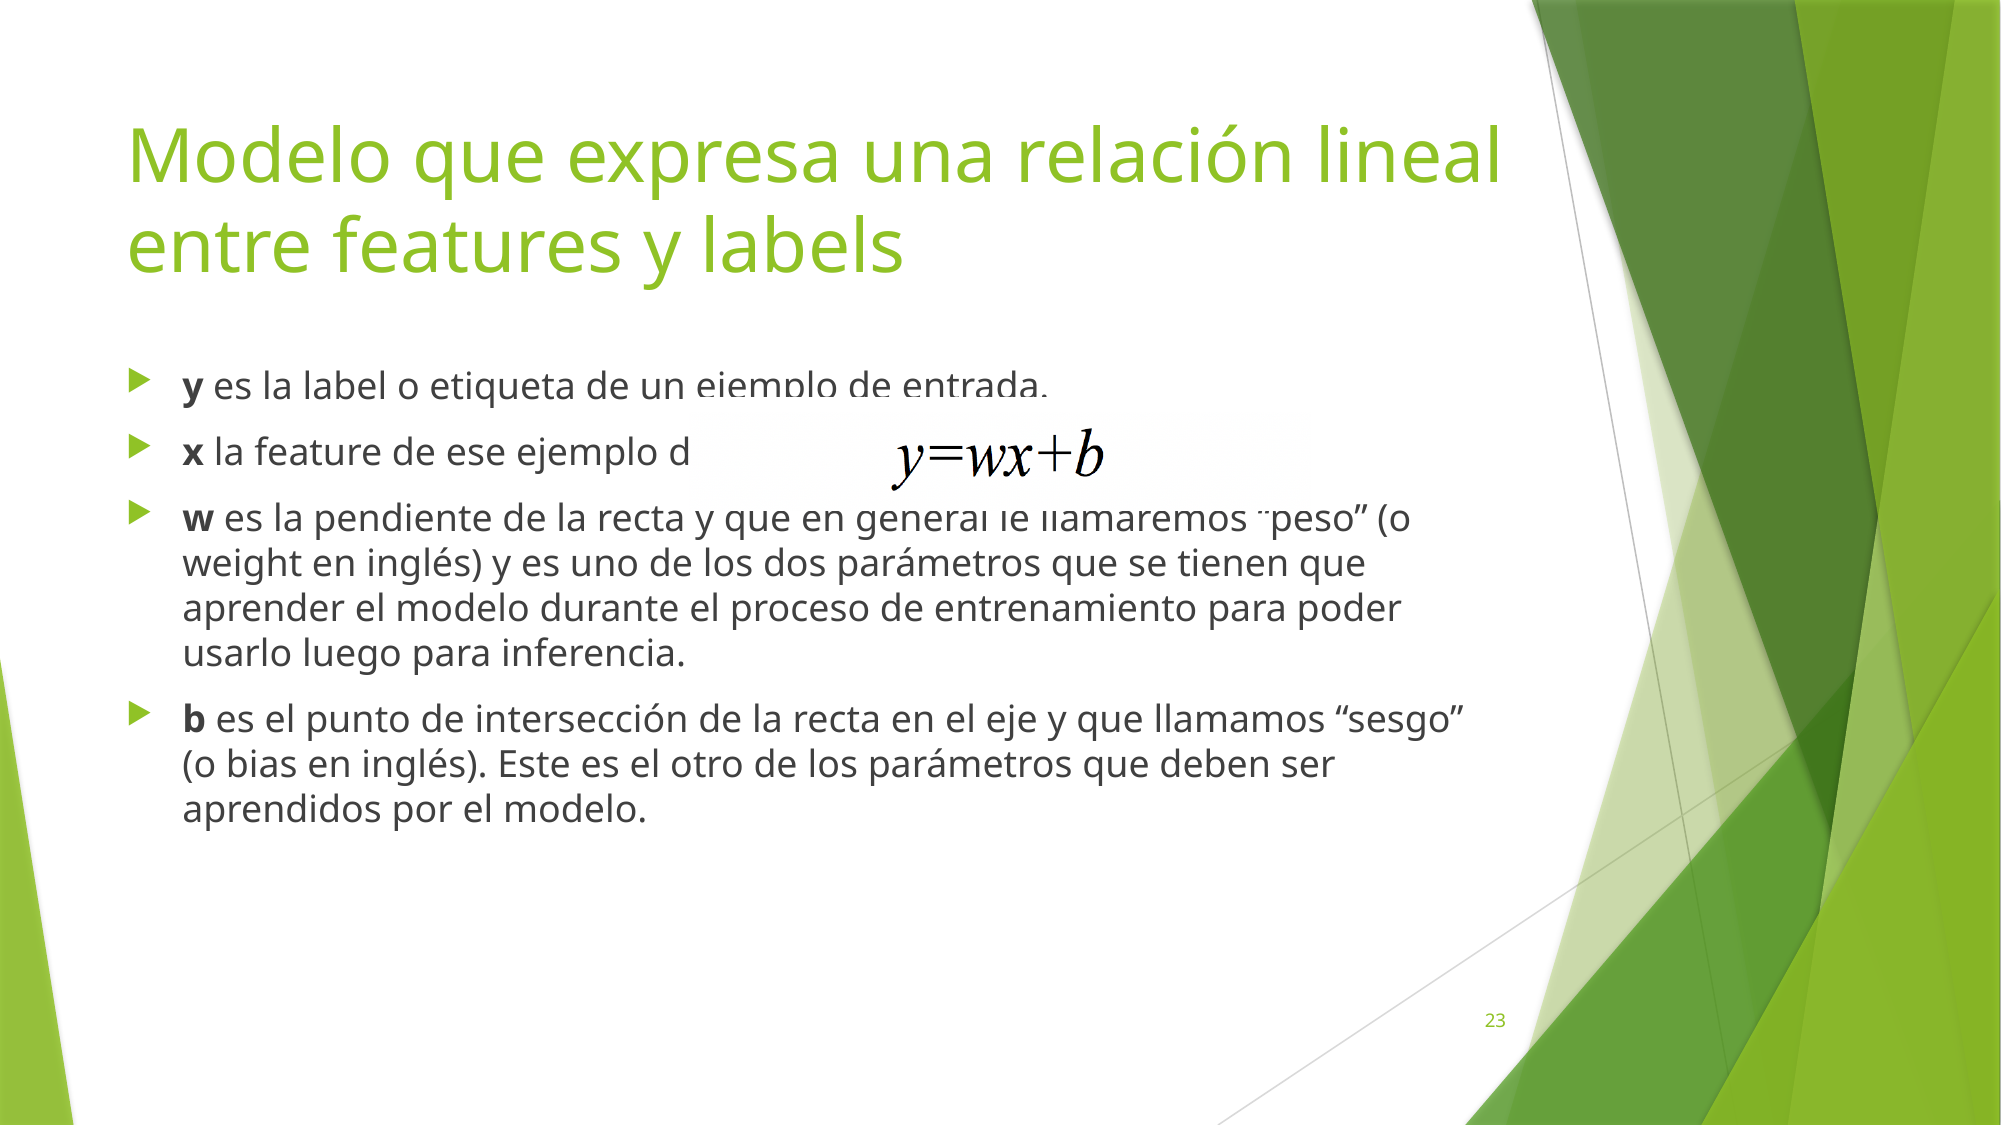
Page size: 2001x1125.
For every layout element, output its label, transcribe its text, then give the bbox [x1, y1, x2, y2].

slide_number 23 [1409, 991, 1522, 1051]
list y es la label o etiqueta de un ejemplo de entrada. x la feature de ese ejemplo de entrada. w es la pendiente de la recta y que en general le llamaremos “peso” (o weight en inglés) y es uno de los dos parámetros que se tienen que aprender el modelo durante el proceso de entrenamiento para poder usarlo luego para inferencia. b es el punto de intersección de la recta en el eje y que llamamos “sesgo” (o bias en inglés). Este es el otro de los parámetros que deben ser aprendidos por el modelo. [111, 354, 1522, 992]
title Modelo que expresa una relación lineal entre features y labels [111, 99, 1522, 317]
picture [689, 396, 1311, 512]
